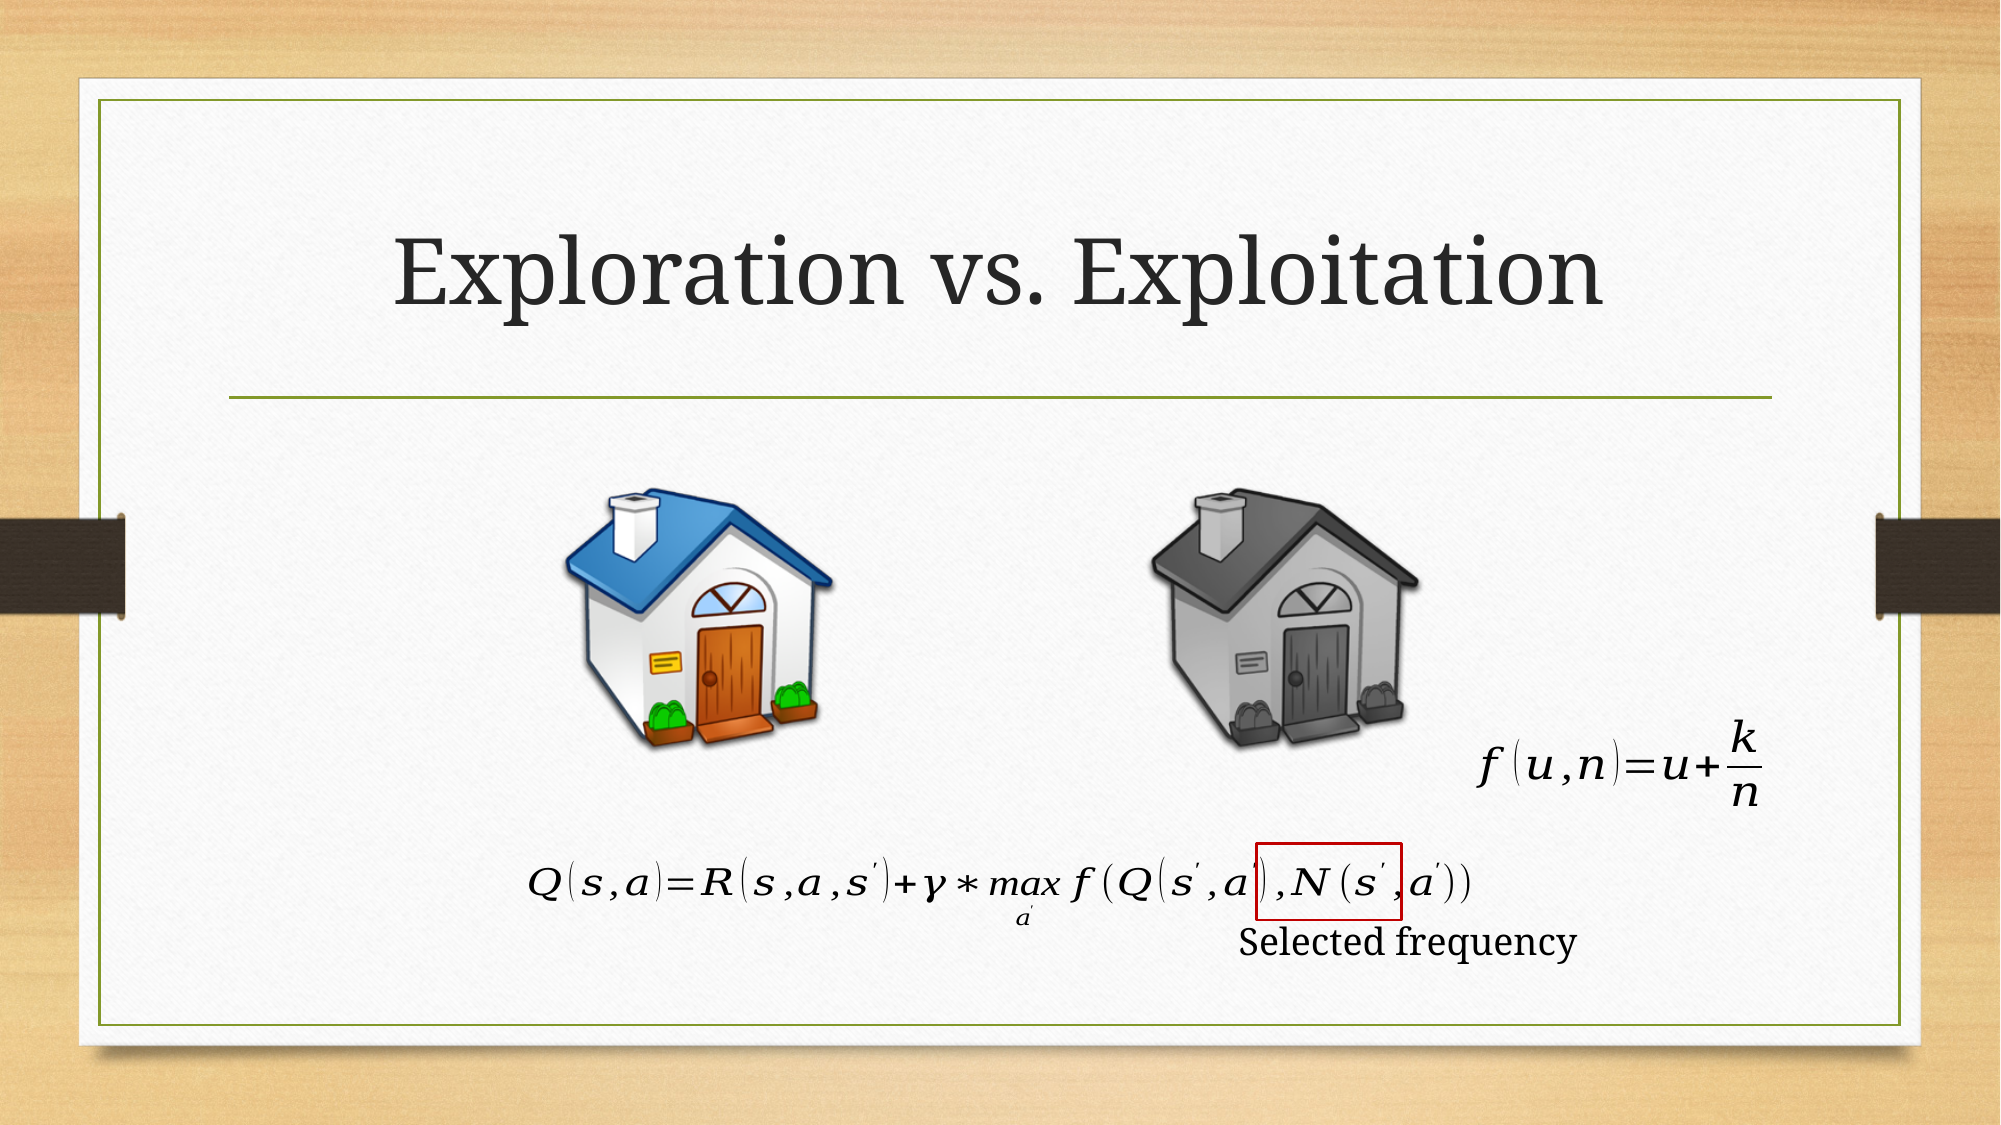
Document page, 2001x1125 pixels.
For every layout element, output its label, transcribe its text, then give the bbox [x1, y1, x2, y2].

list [553, 475, 845, 767]
picture [0, 0, 2001, 1125]
text_box Selected frequency [1223, 910, 1593, 971]
title Exploration vs. Exploitation [212, 161, 1788, 375]
text_box [1255, 842, 1403, 910]
